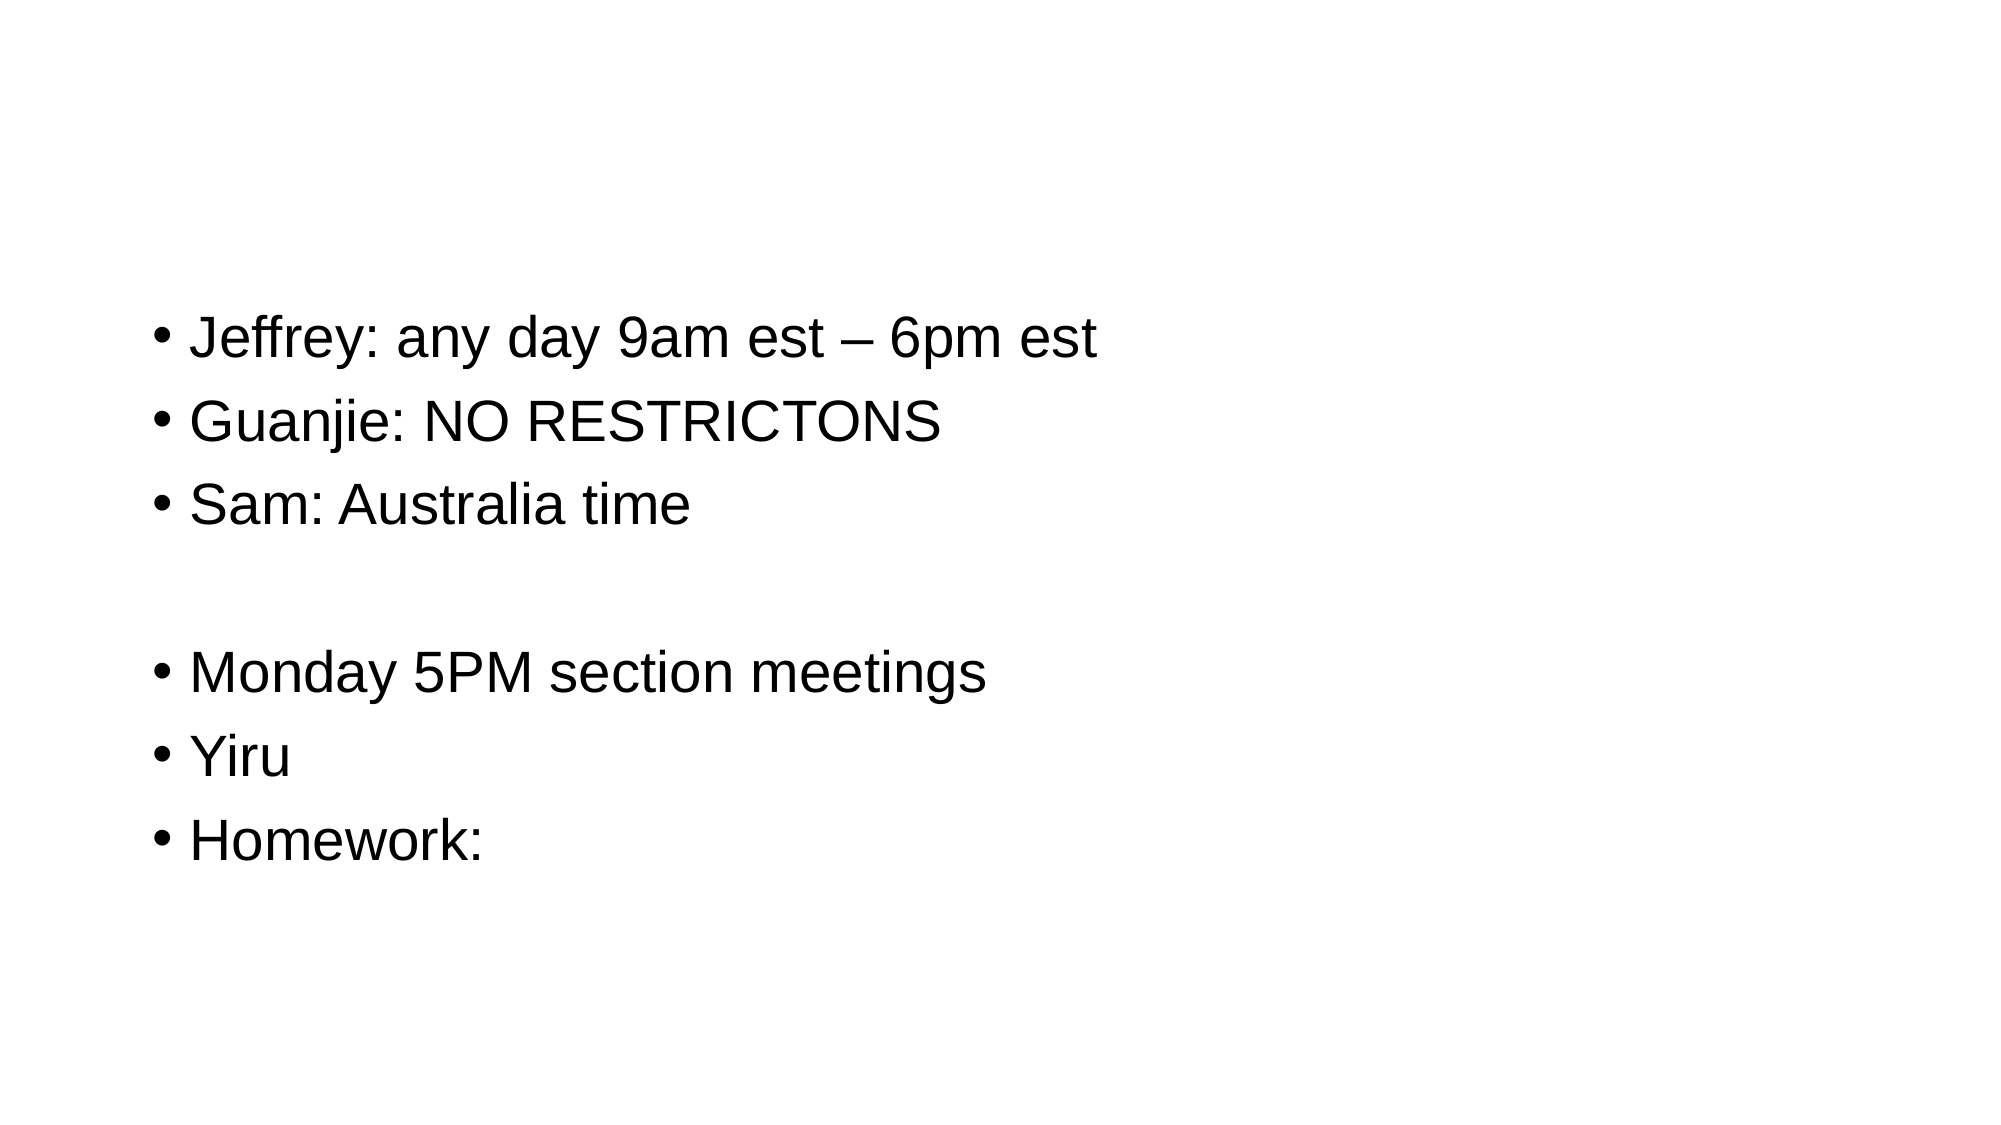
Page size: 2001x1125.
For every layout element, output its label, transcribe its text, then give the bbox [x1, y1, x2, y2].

list Jeffrey: any day 9am est – 6pm est Guanjie: NO RESTRICTONS Sam: Australia time Monday 5PM section meetings Yiru Homework: [137, 299, 1863, 1014]
